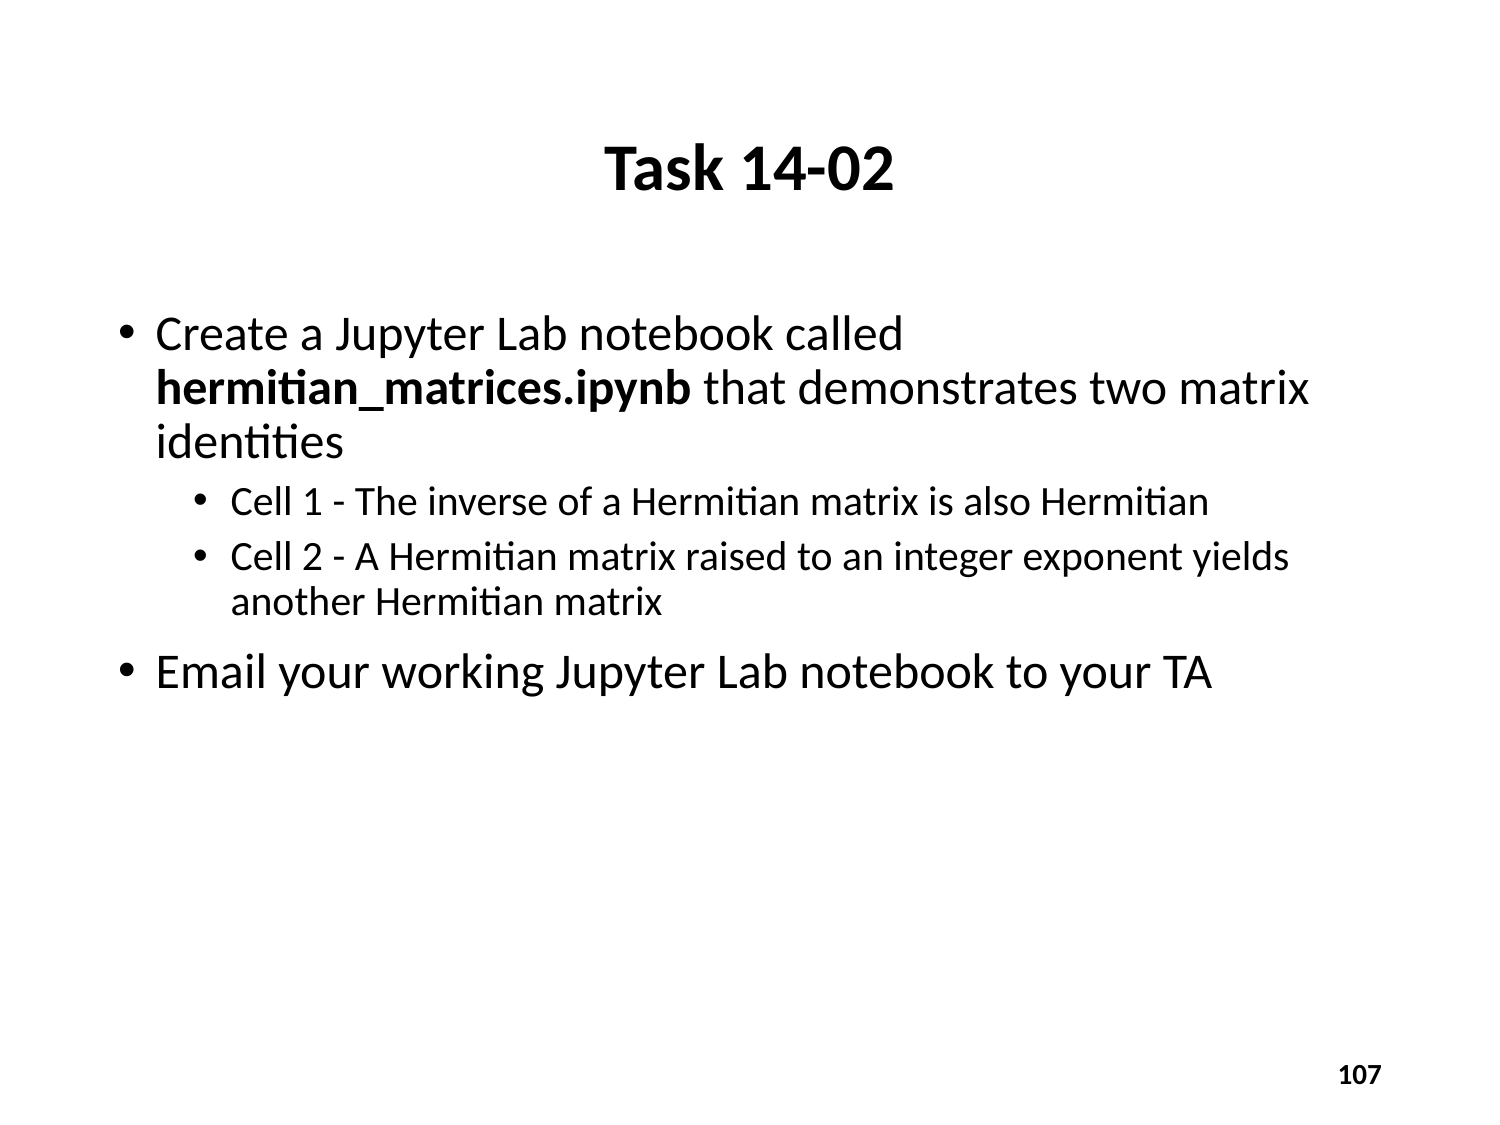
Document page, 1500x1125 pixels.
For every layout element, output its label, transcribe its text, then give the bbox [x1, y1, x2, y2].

slide_number 107 [1059, 1042, 1397, 1103]
title Task 14-02 [103, 59, 1397, 278]
list Create a Jupyter Lab notebook called hermitian_matrices.ipynb that demonstrates two matrix identities Cell 1 - The inverse of a Hermitian matrix is also Hermitian Cell 2 - A Hermitian matrix raised to an integer exponent yields another Hermitian matrix Email your working Jupyter Lab notebook to your TA [103, 299, 1397, 1014]
